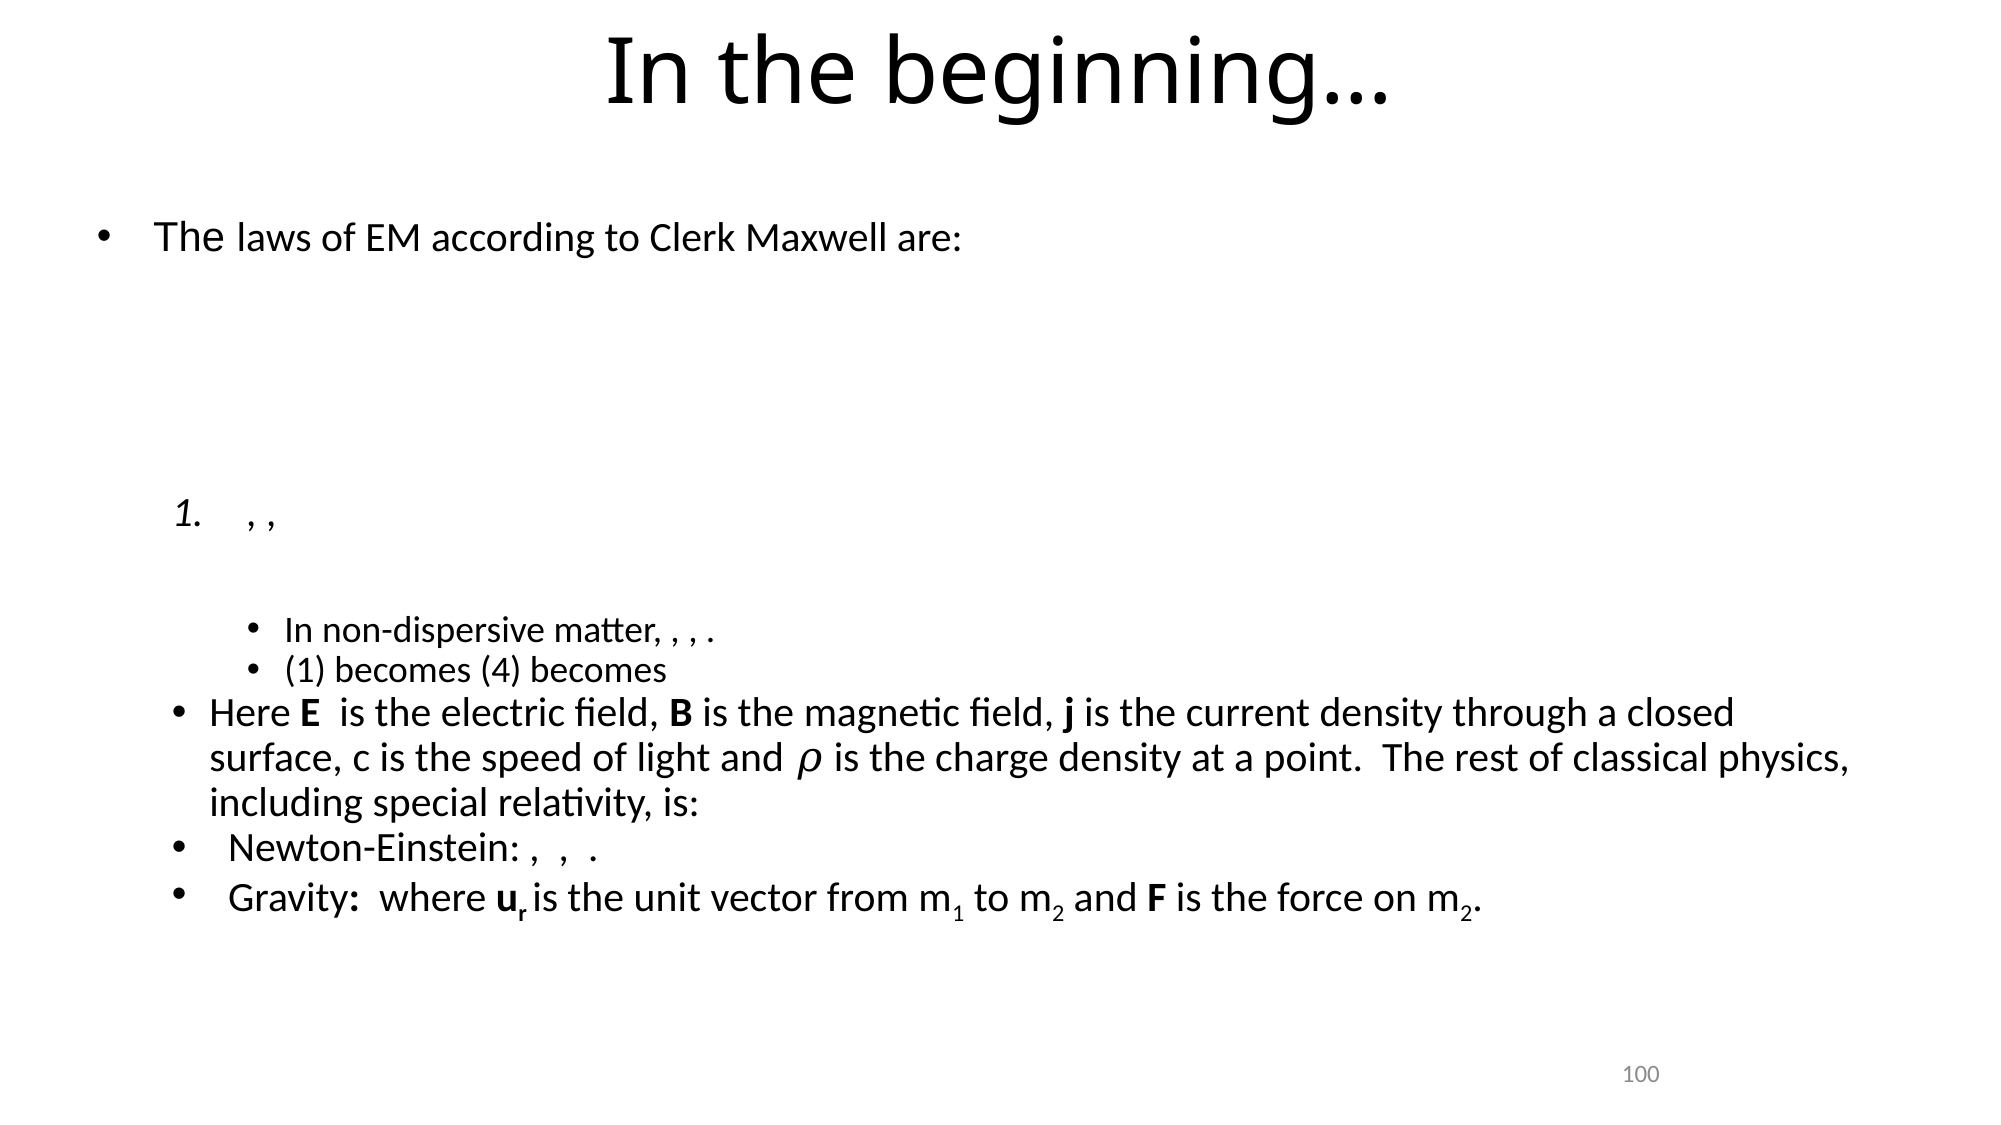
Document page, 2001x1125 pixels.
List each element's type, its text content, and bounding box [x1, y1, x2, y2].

title In the beginning… [47, 0, 1953, 149]
slide_number 100 [1325, 1042, 1675, 1103]
